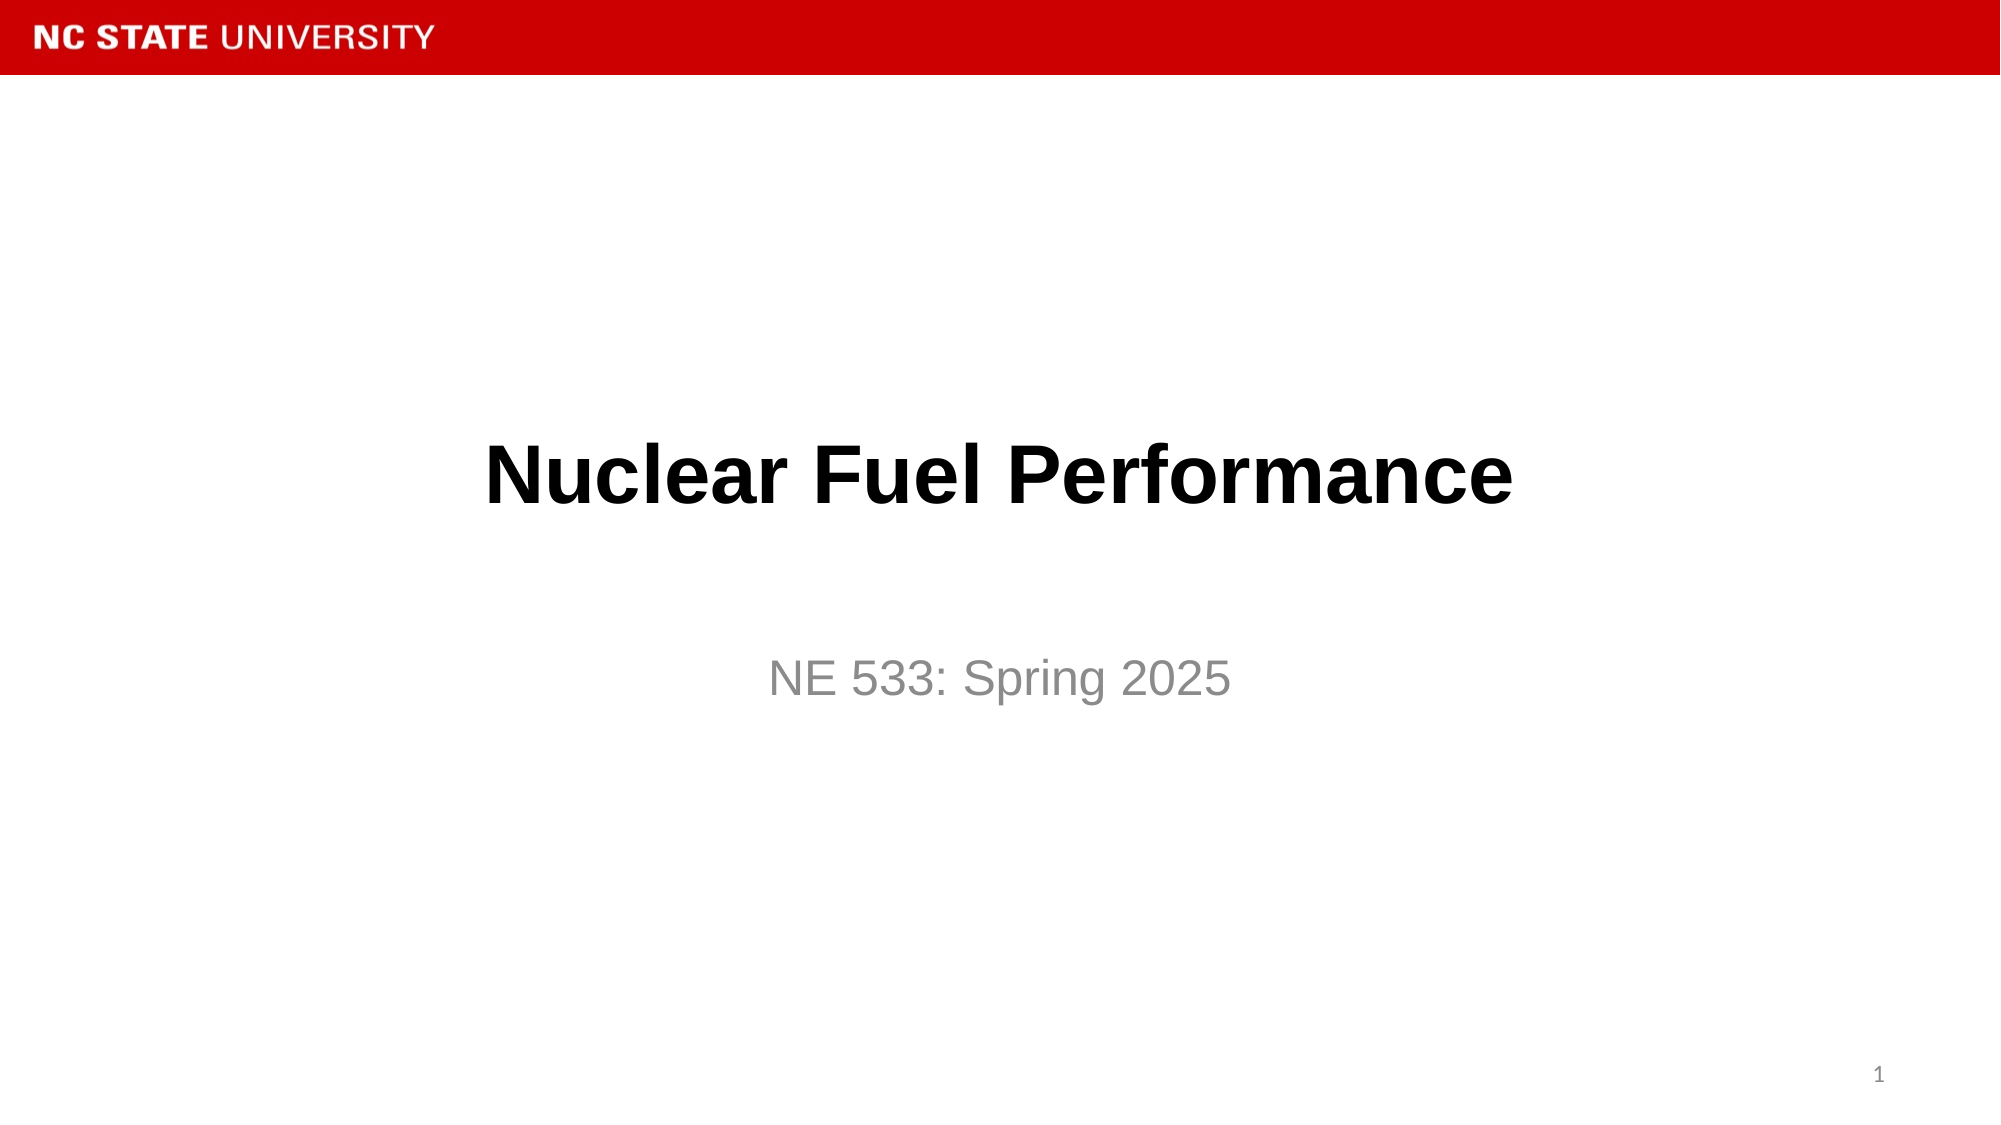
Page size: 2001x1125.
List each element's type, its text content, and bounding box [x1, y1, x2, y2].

picture [0, 0, 2000, 75]
subtitle NE 533: Spring 2025 [300, 637, 1700, 925]
title Nuclear Fuel Performance [150, 349, 1850, 591]
slide_number 1 [1433, 1042, 1900, 1103]
